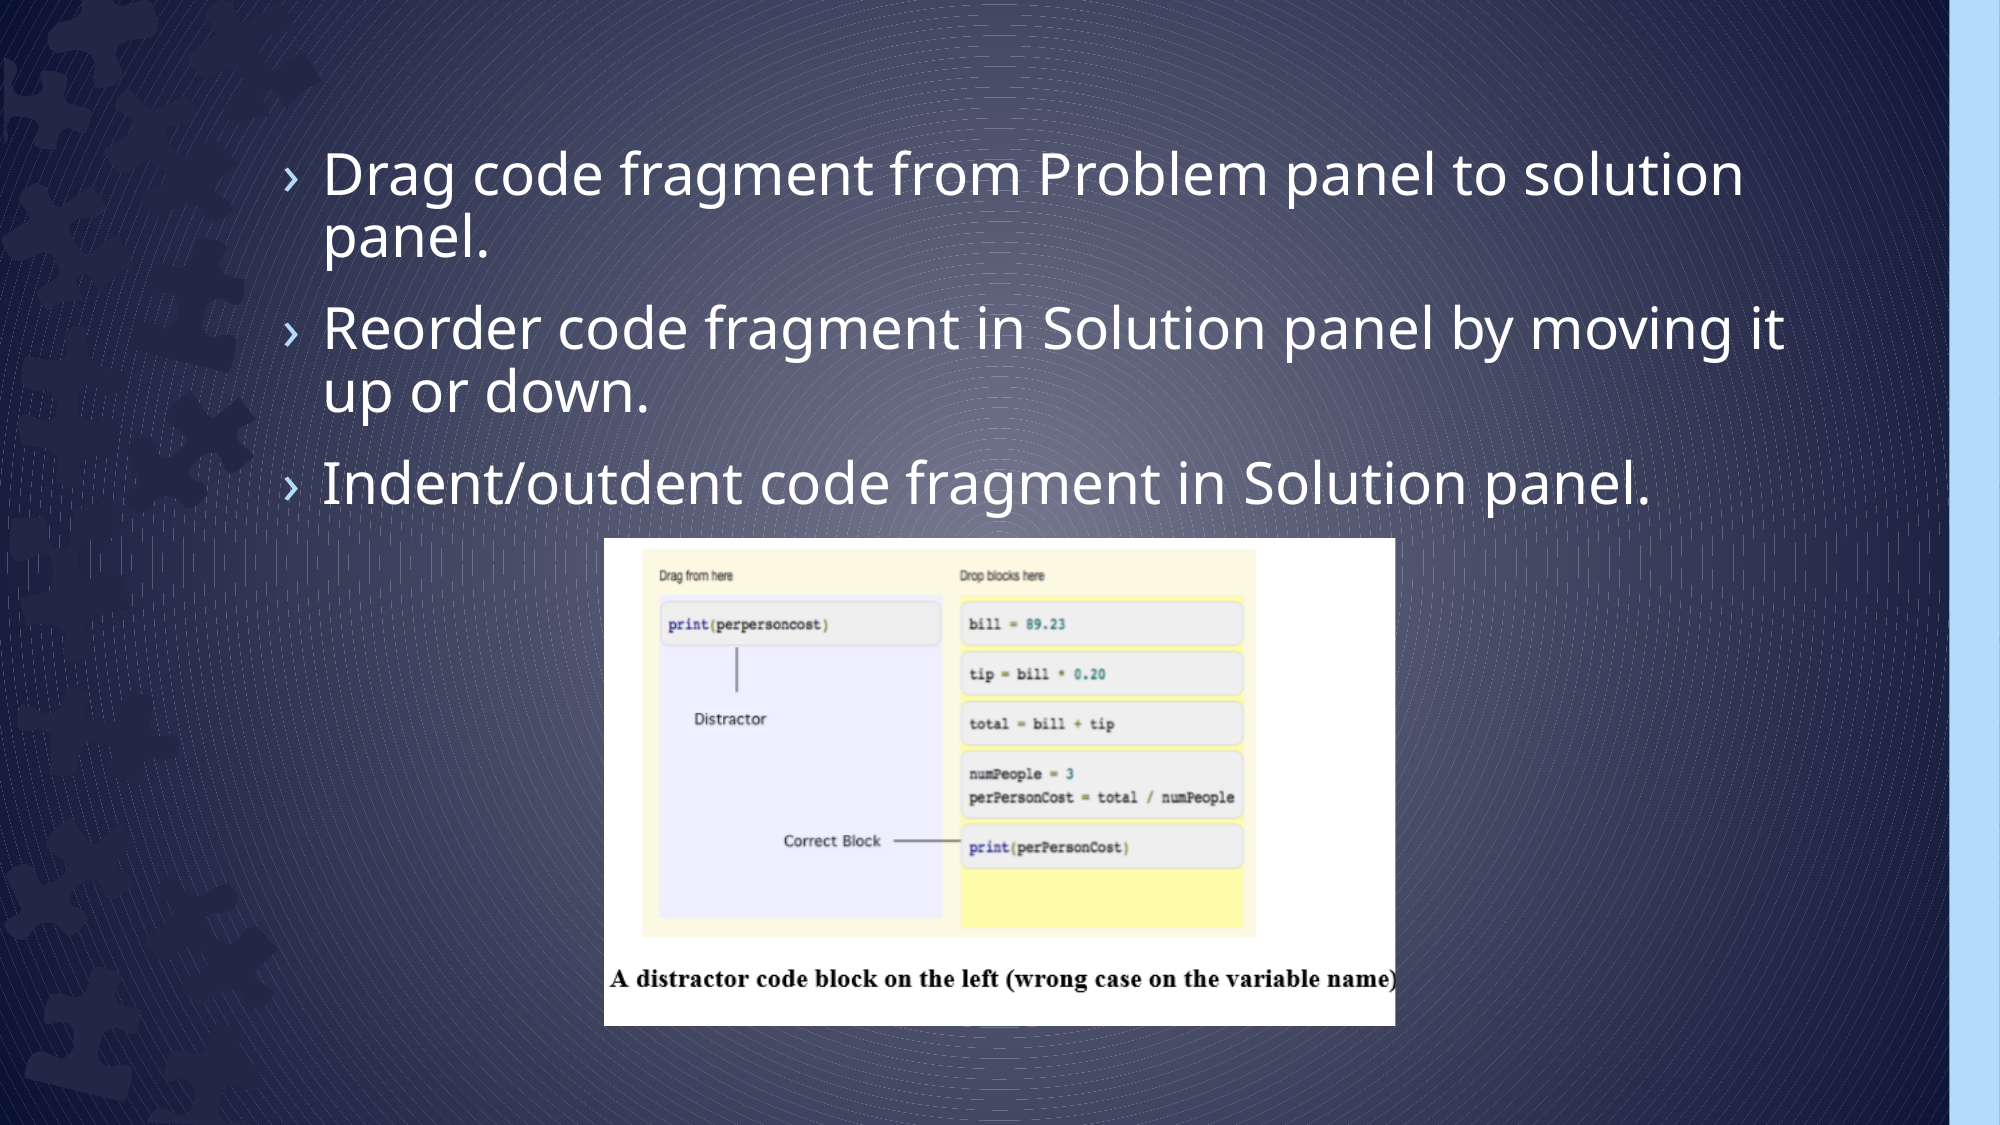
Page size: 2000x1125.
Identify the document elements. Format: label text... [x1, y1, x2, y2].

list Drag code fragment from Problem panel to solution panel. Reorder code fragment in Solution panel by moving it up or down. Indent/outdent code fragment in Solution panel. [267, 137, 1867, 1013]
picture [603, 538, 1396, 1026]
